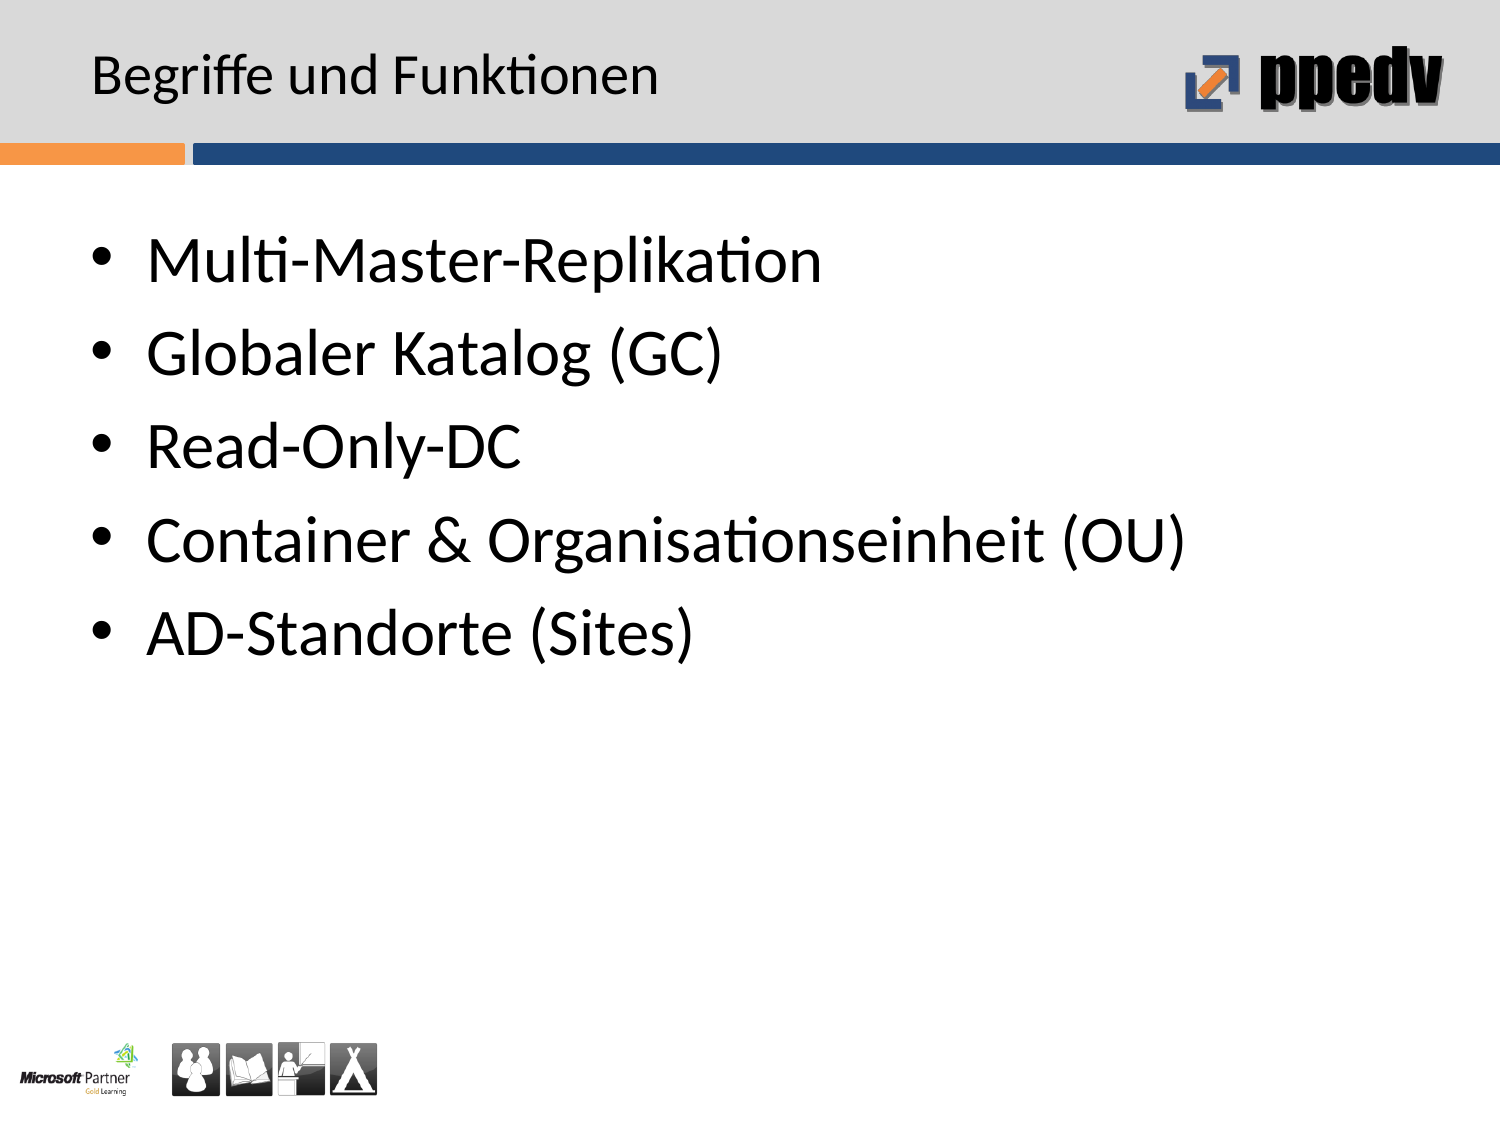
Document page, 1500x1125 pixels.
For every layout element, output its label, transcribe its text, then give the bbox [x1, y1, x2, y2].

picture [5, 1023, 396, 1118]
list Multi-Master-Replikation Globaler Katalog (GC) Read-Only-DC Container & Organisationseinheit (OU) AD-Standorte (Sites) [75, 208, 1425, 1005]
picture [1175, 40, 1465, 123]
title Begriffe und Funktionen [76, 5, 1140, 138]
